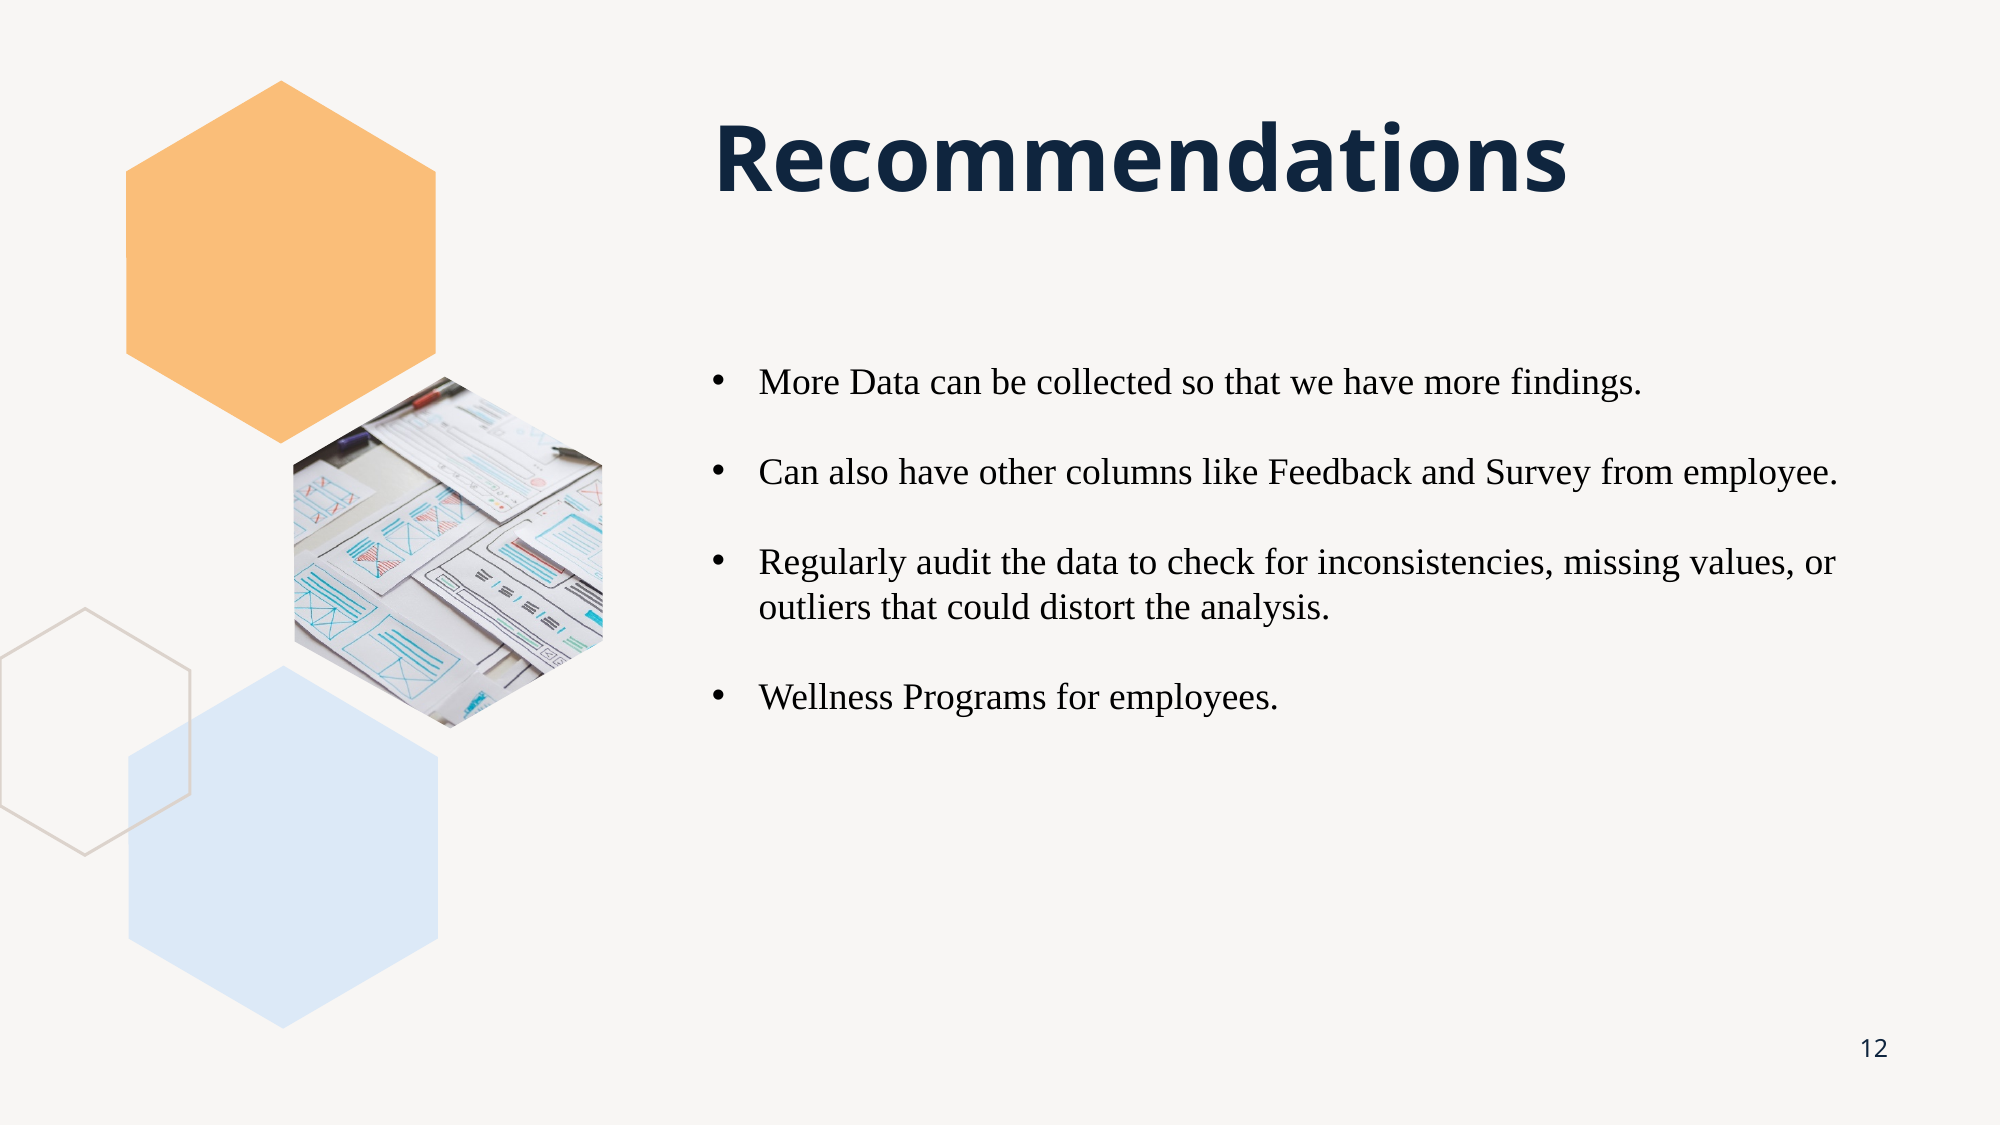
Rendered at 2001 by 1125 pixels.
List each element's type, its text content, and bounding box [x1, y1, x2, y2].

slide_number 12 [1836, 1020, 1912, 1080]
text_box More Data can be collected so that we have more findings. Can also have other columns like Feedback and Survey from employee. Regularly audit the data to check for inconsistencies, missing values, or outliers that could distort the analysis. Wellness Programs for employees. [697, 349, 1889, 815]
title Recommendations [697, 46, 1821, 219]
picture [293, 376, 603, 729]
